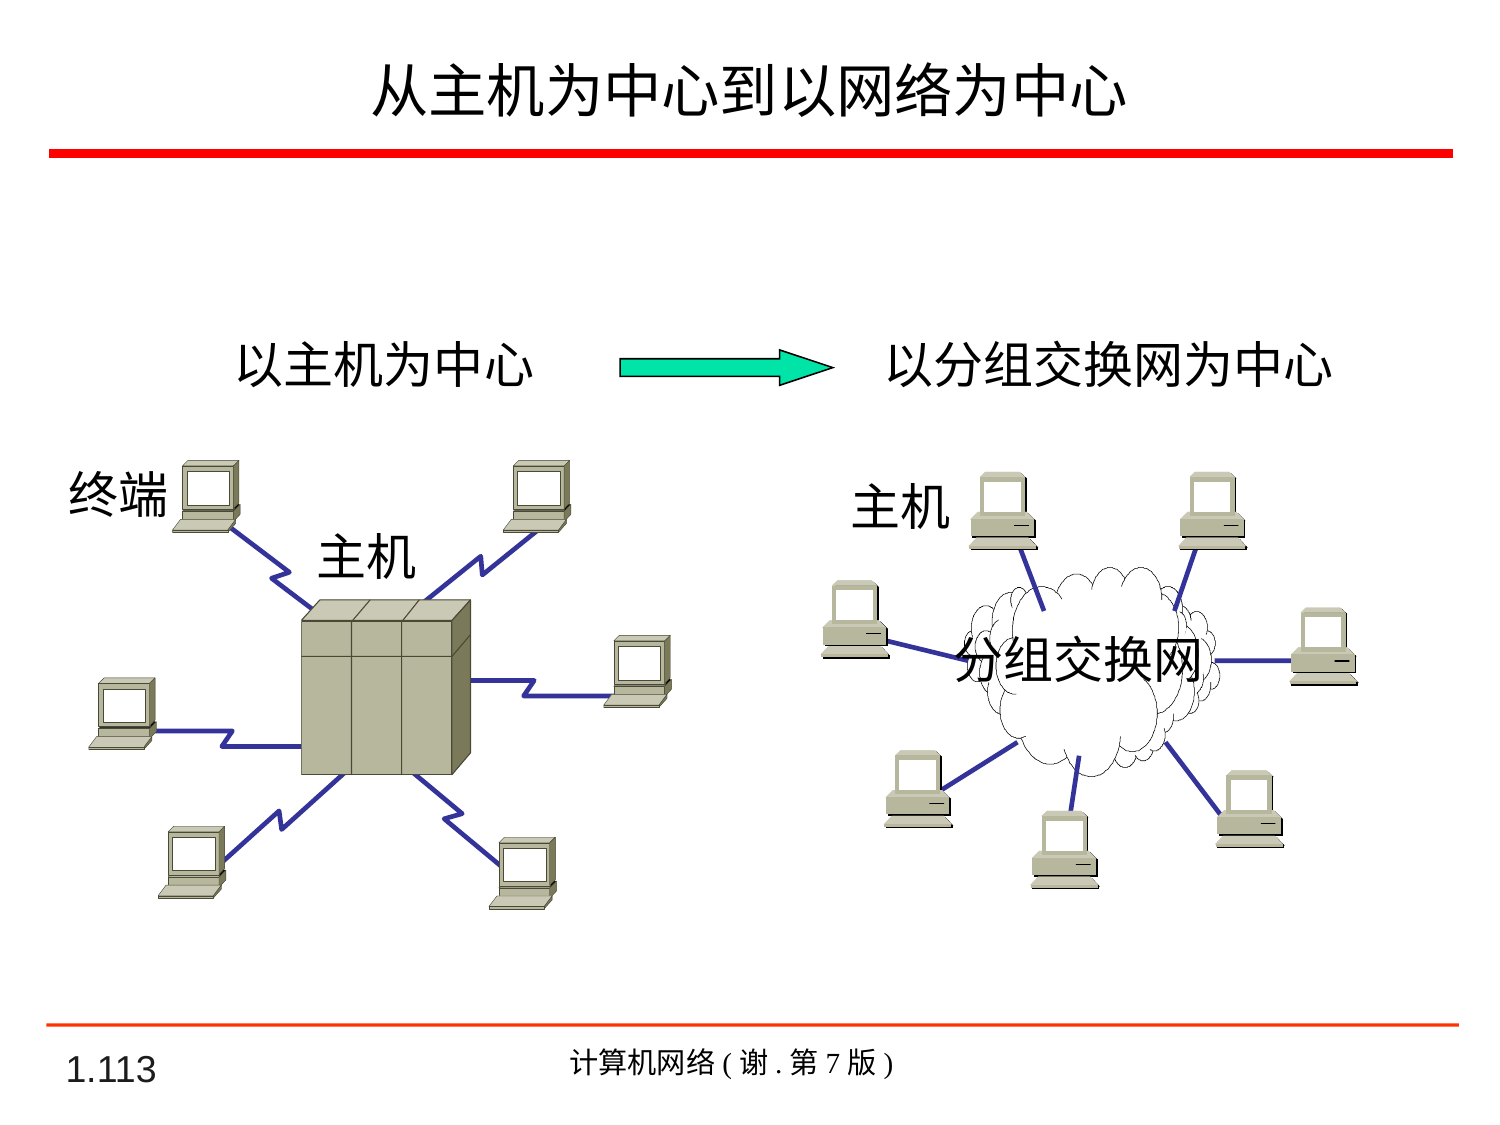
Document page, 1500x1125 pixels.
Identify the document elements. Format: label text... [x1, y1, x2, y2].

text_box [620, 349, 833, 386]
text_box 以主机为中心 [219, 326, 549, 401]
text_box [52, 455, 673, 910]
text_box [820, 468, 1360, 891]
text_box 以分组交换网为中心 [868, 326, 1349, 401]
title 从主机为中心到以网络为中心 [58, 30, 1440, 149]
